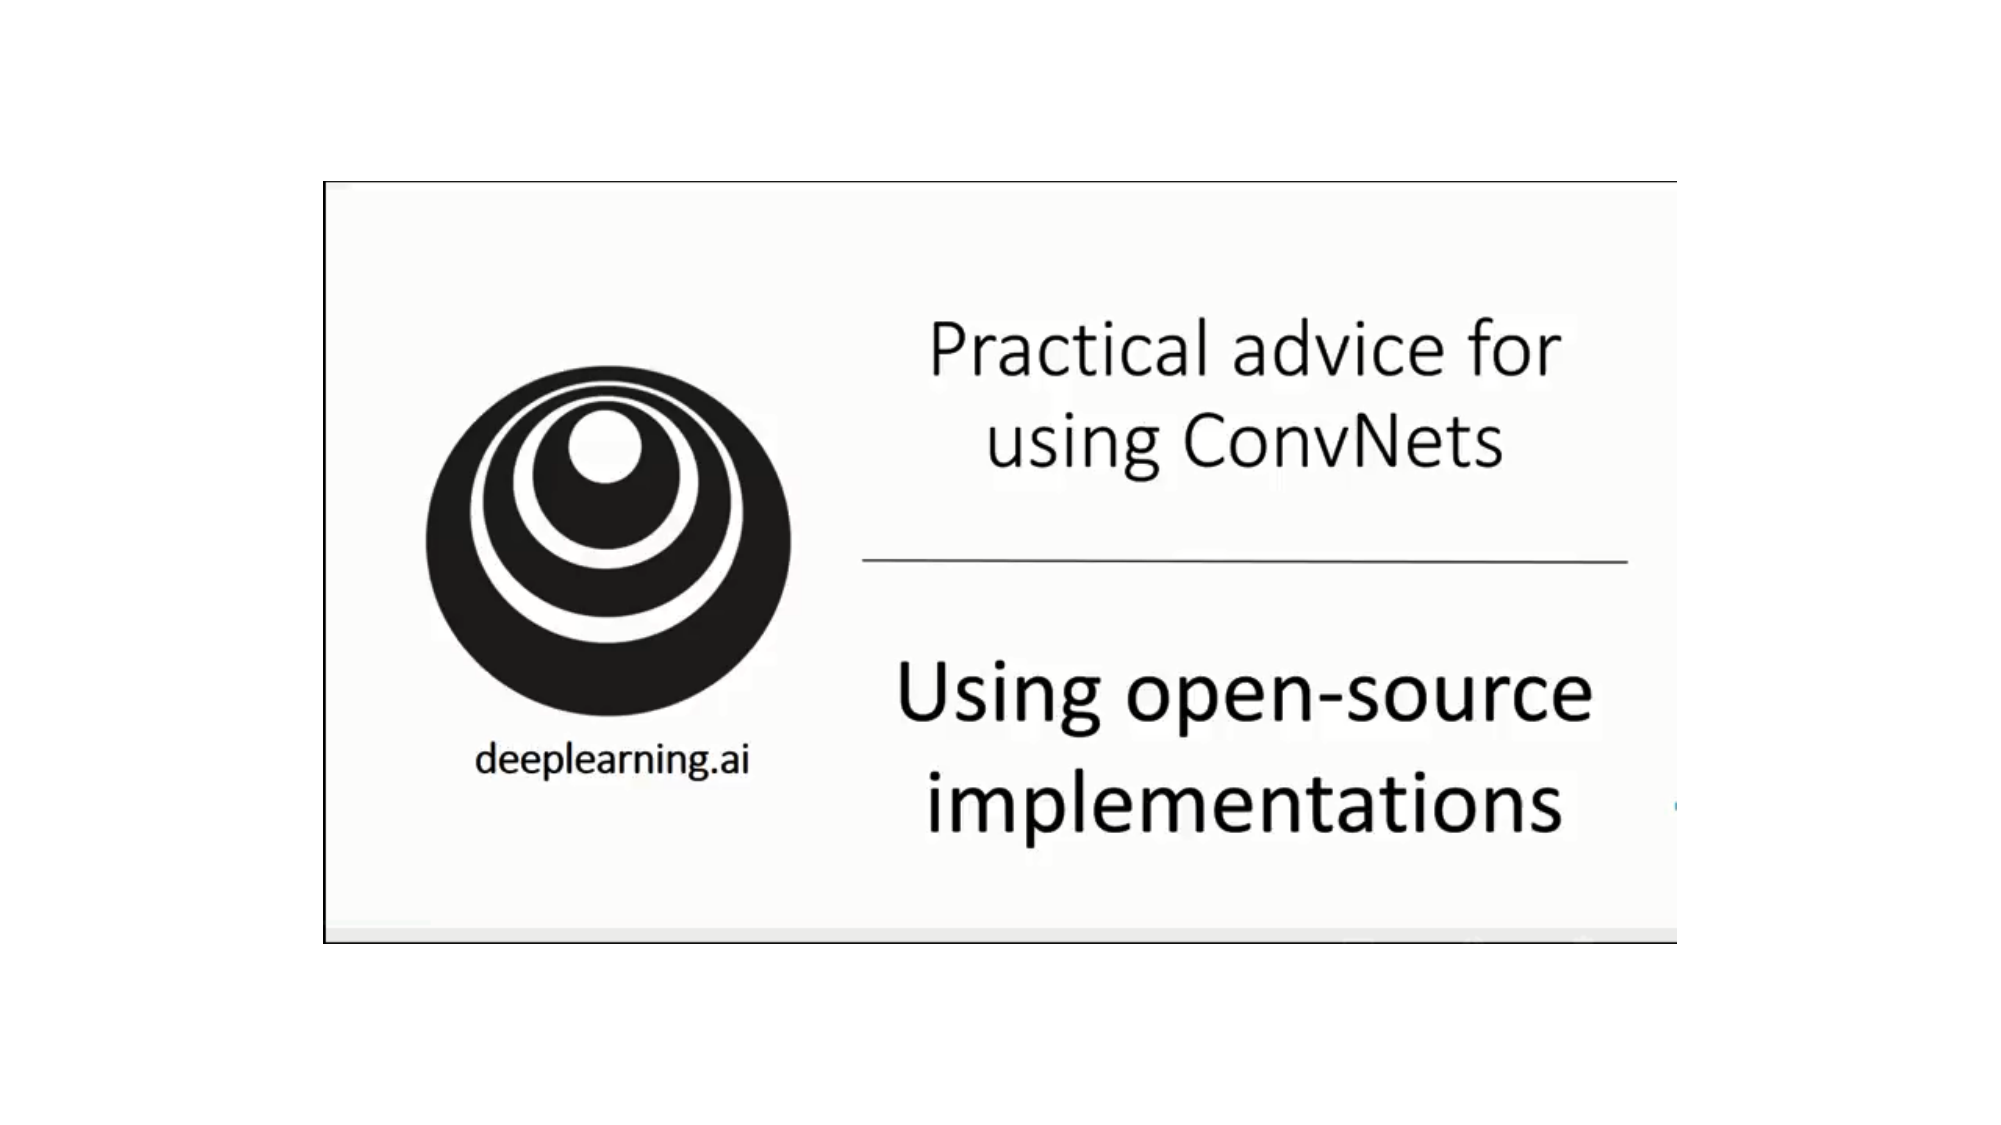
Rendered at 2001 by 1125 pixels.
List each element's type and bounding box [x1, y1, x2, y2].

picture [323, 181, 1677, 944]
